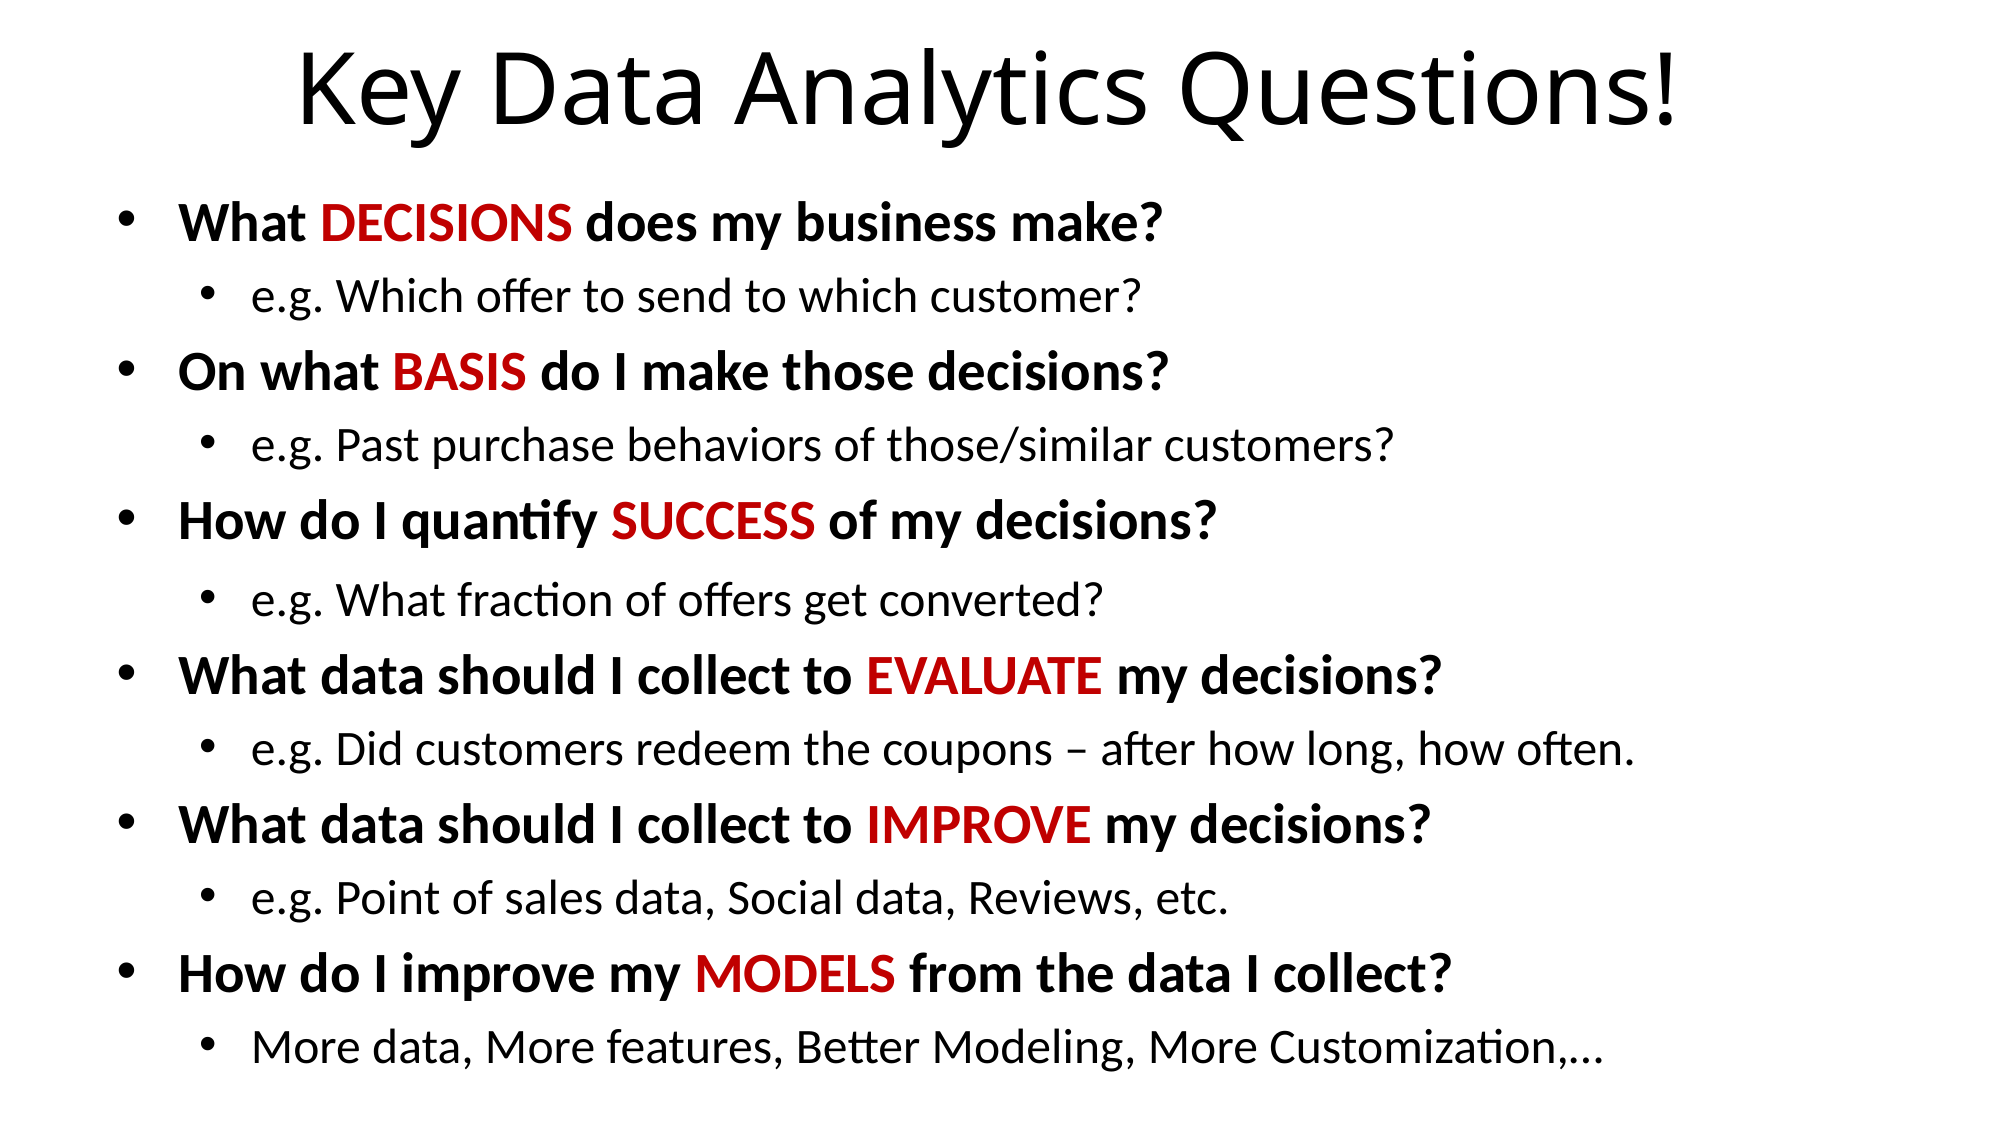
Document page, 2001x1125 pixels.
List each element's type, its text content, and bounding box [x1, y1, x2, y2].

title Key Data Analytics Questions! [1, 0, 2000, 169]
list What DECISIONS does my business make? e.g. Which offer to send to which customer? On what BASIS do I make those decisions? e.g. Past purchase behaviors of those/similar customers? How do I quantify SUCCESS of my decisions? e.g. What fraction of offers get converted? What data should I collect to EVALUATE my decisions? e.g. Did customers redeem the coupons – after how long, how often. What data should I collect to IMPROVE my decisions? e.g. Point of sales data, Social data, Reviews, etc. How do I improve my MODELS from the data I collect? More data, More features, Better Modeling, More Customization,… [101, 176, 1883, 1103]
